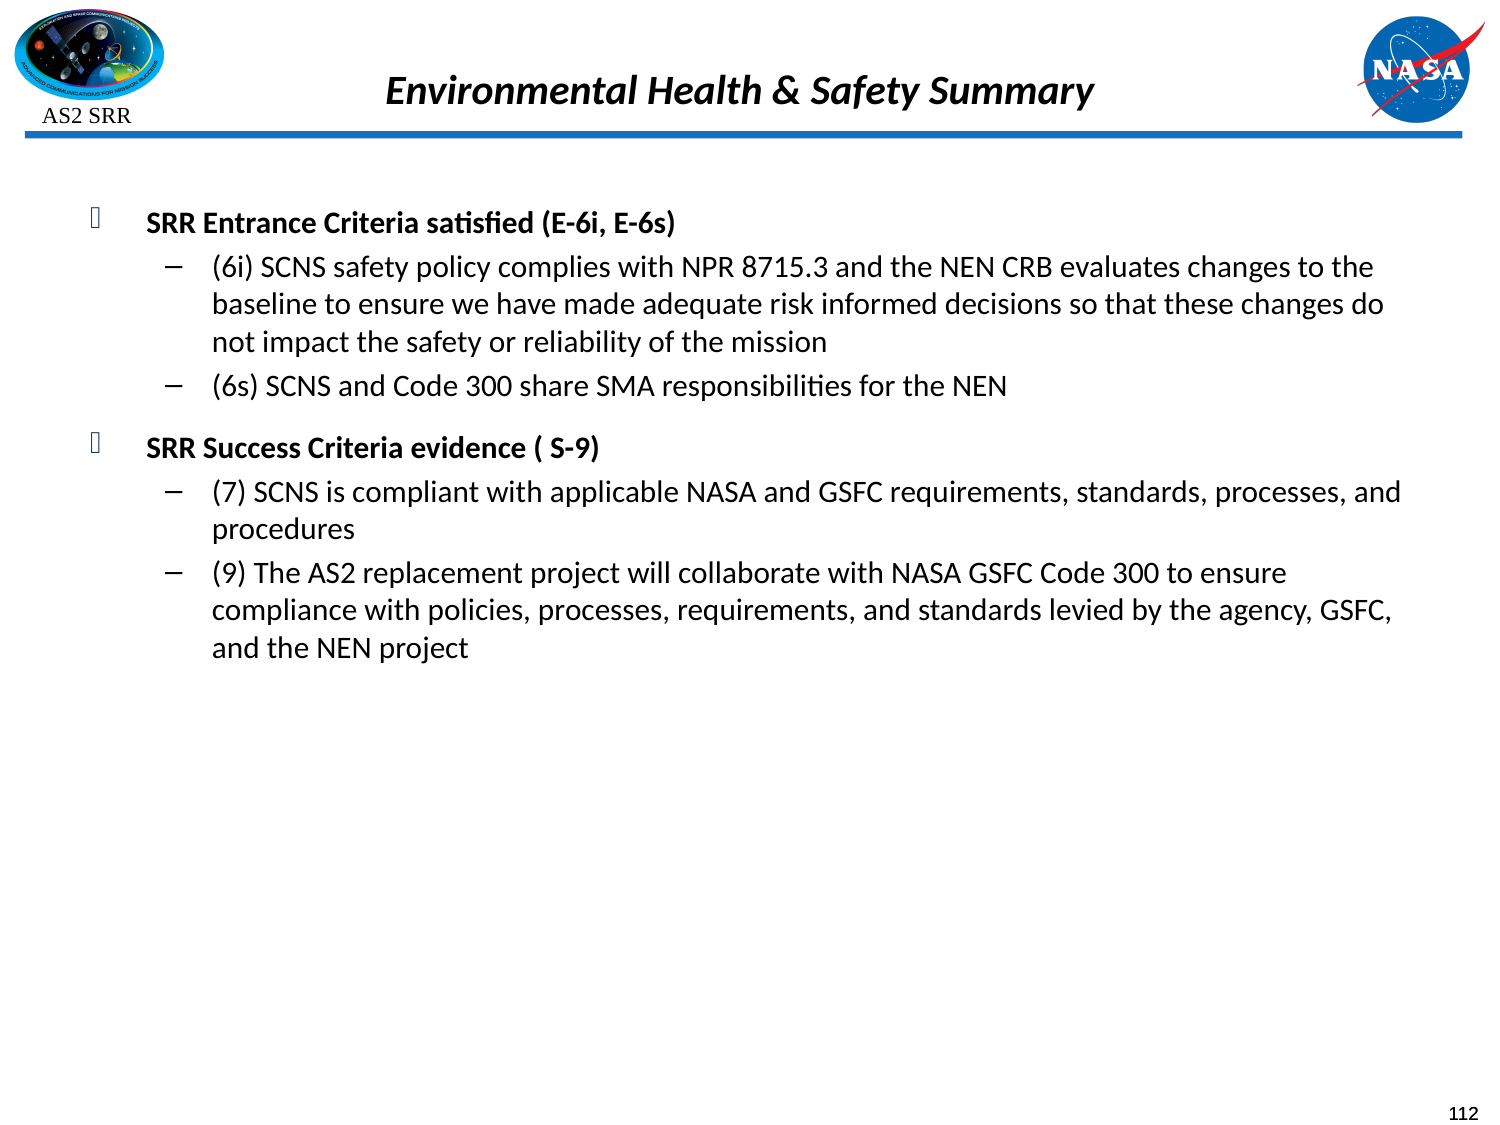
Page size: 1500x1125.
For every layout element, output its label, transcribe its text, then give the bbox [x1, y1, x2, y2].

picture [0, 4, 174, 106]
title Environmental Health & Safety Summary [199, 19, 1281, 121]
list SRR Entrance Criteria satisfied (E-6i, E-6s) (6i) SCNS safety policy complies with NPR 8715.3 and the NEN CRB evaluates changes to the baseline to ensure we have made adequate risk informed decisions so that these changes do not impact the safety or reliability of the mission (6s) SCNS and Code 300 share SMA responsibilities for the NEN SRR Success Criteria evidence ( S-9) (7) SCNS is compliant with applicable NASA and GSFC requirements, standards, processes, and procedures (9) The AS2 replacement project will collaborate with NASA GSFC Code 300 to ensure compliance with policies, processes, requirements, and standards levied by the agency, GSFC, and the NEN project [74, 194, 1426, 1013]
picture [1340, 3, 1500, 137]
